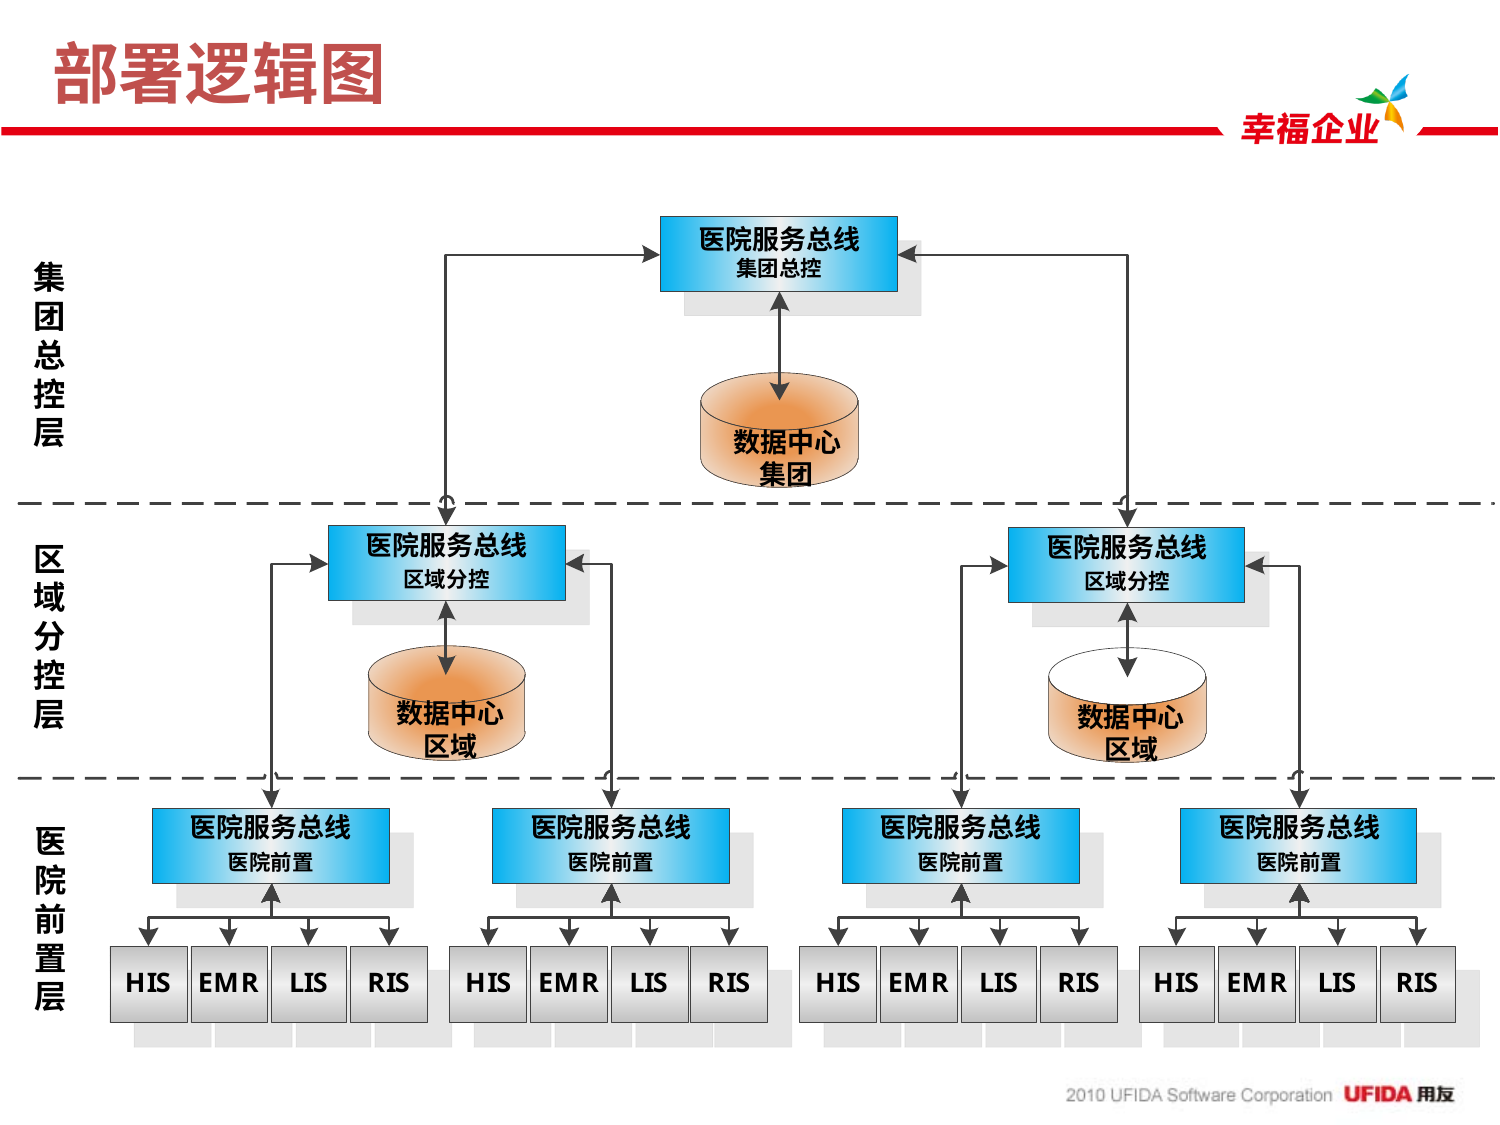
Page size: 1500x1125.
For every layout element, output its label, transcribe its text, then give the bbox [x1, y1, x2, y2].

picture [1025, 1062, 1500, 1125]
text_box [12, 212, 1500, 1051]
text_box 部署逻辑图 [37, 24, 1500, 122]
picture [1228, 122, 1417, 150]
